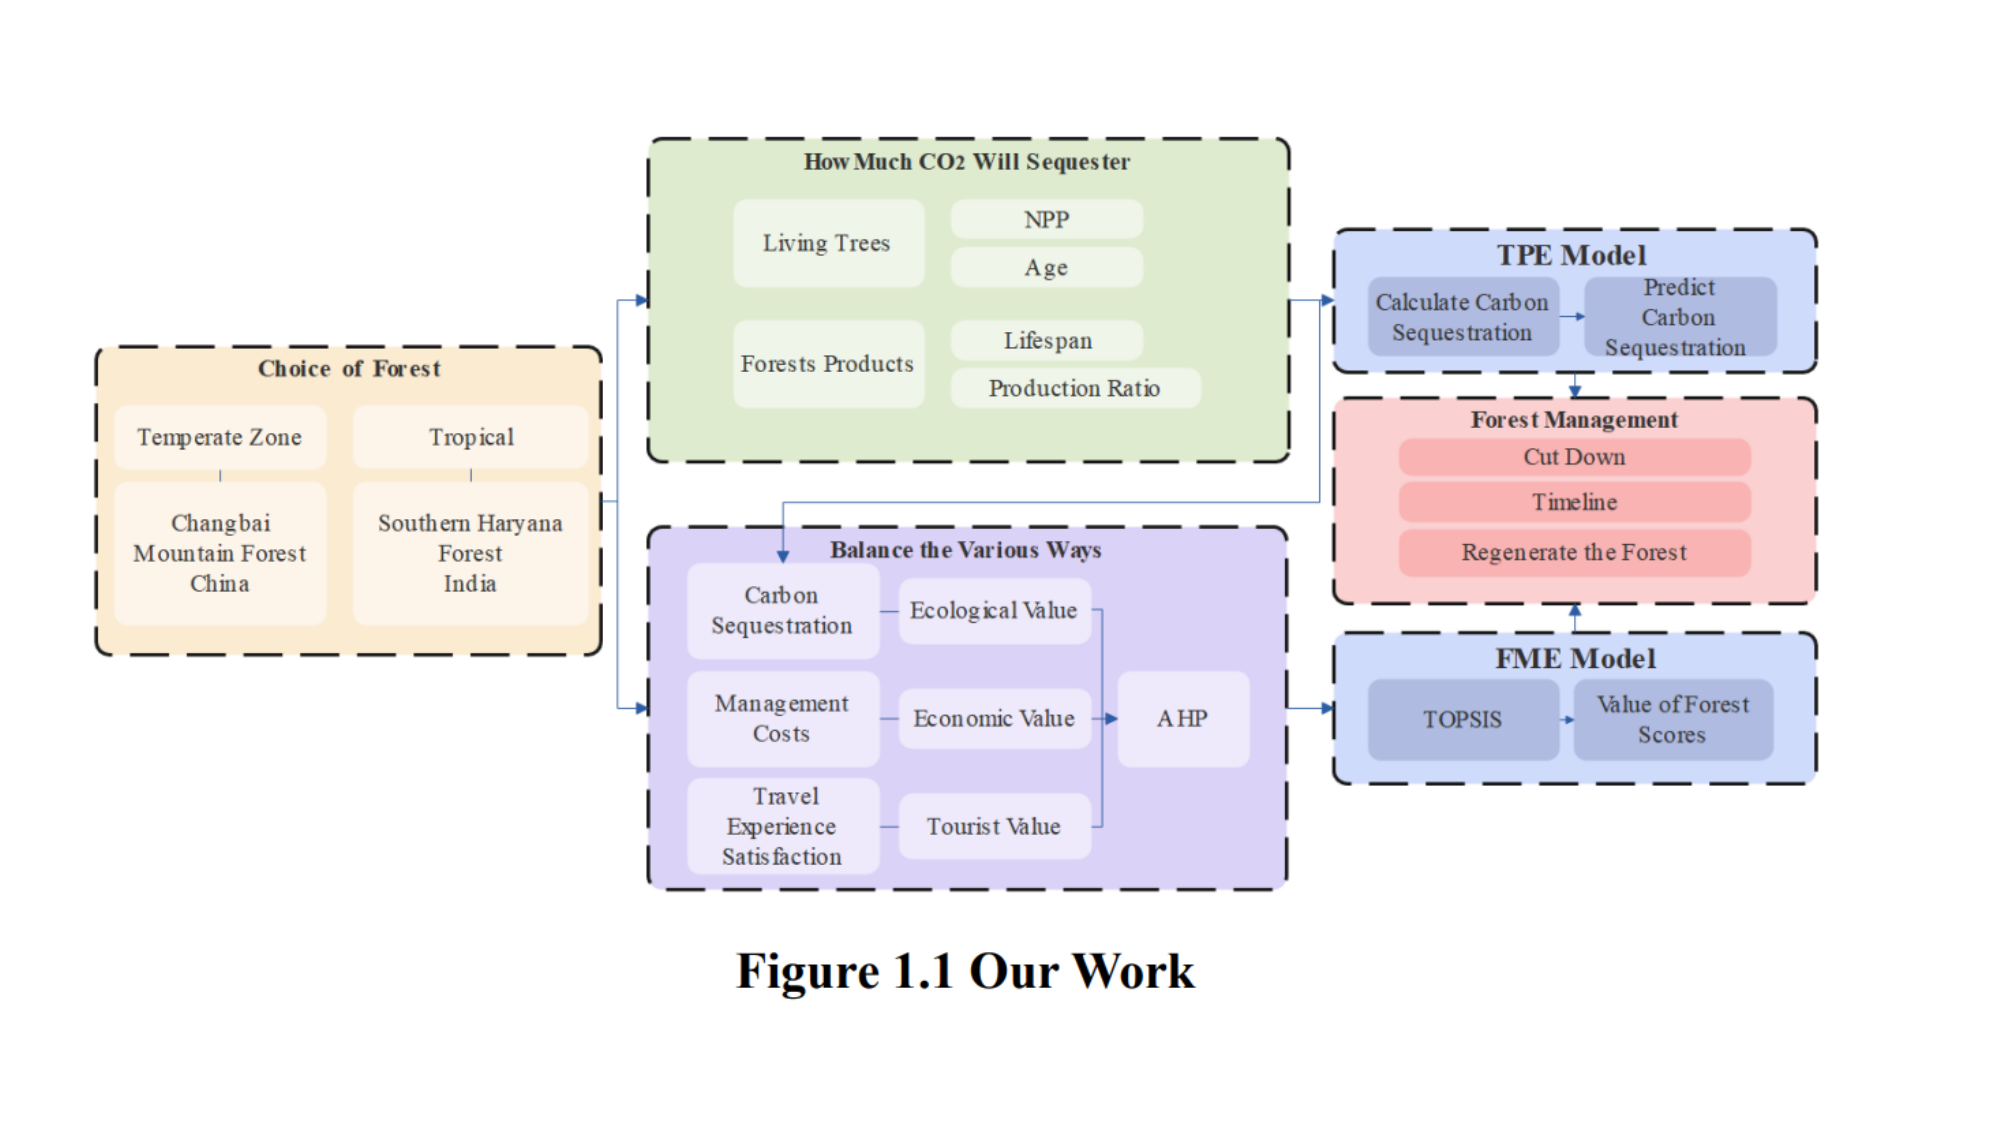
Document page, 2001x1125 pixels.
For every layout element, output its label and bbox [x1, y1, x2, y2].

picture [0, 92, 2000, 1033]
